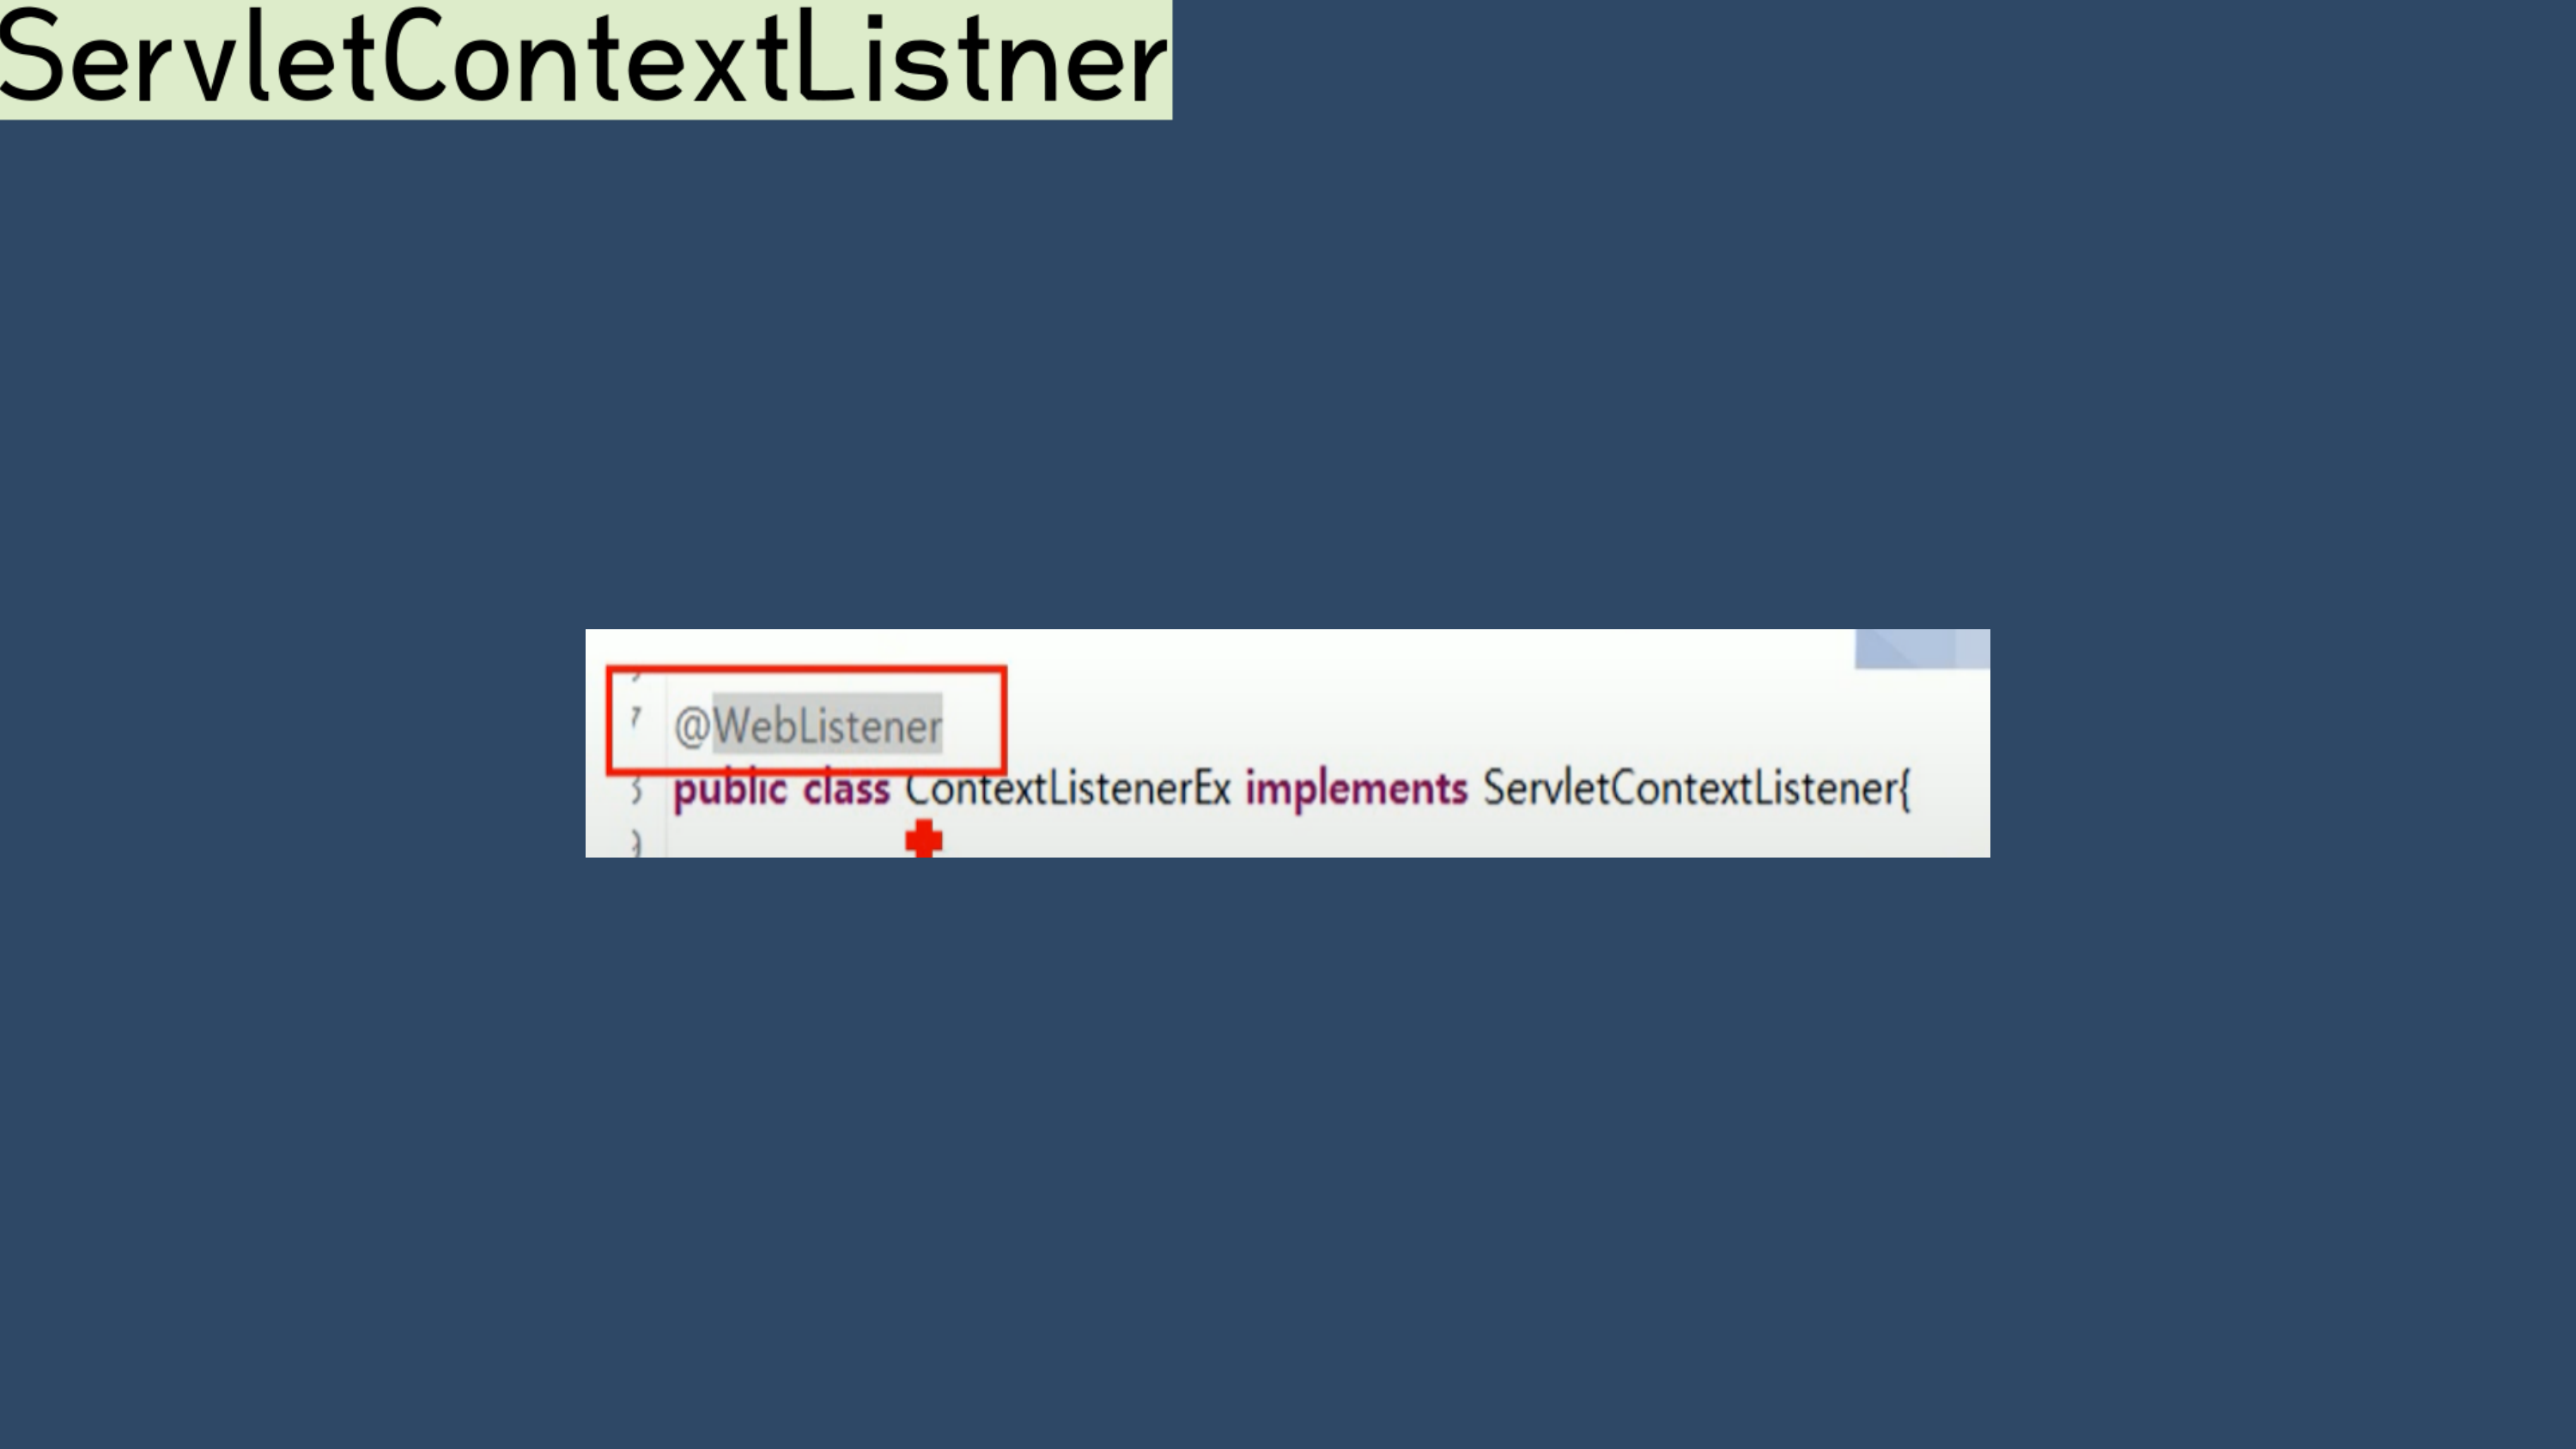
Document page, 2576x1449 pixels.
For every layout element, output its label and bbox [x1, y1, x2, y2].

picture [0, 0, 1226, 161]
text_box [586, 629, 1990, 858]
